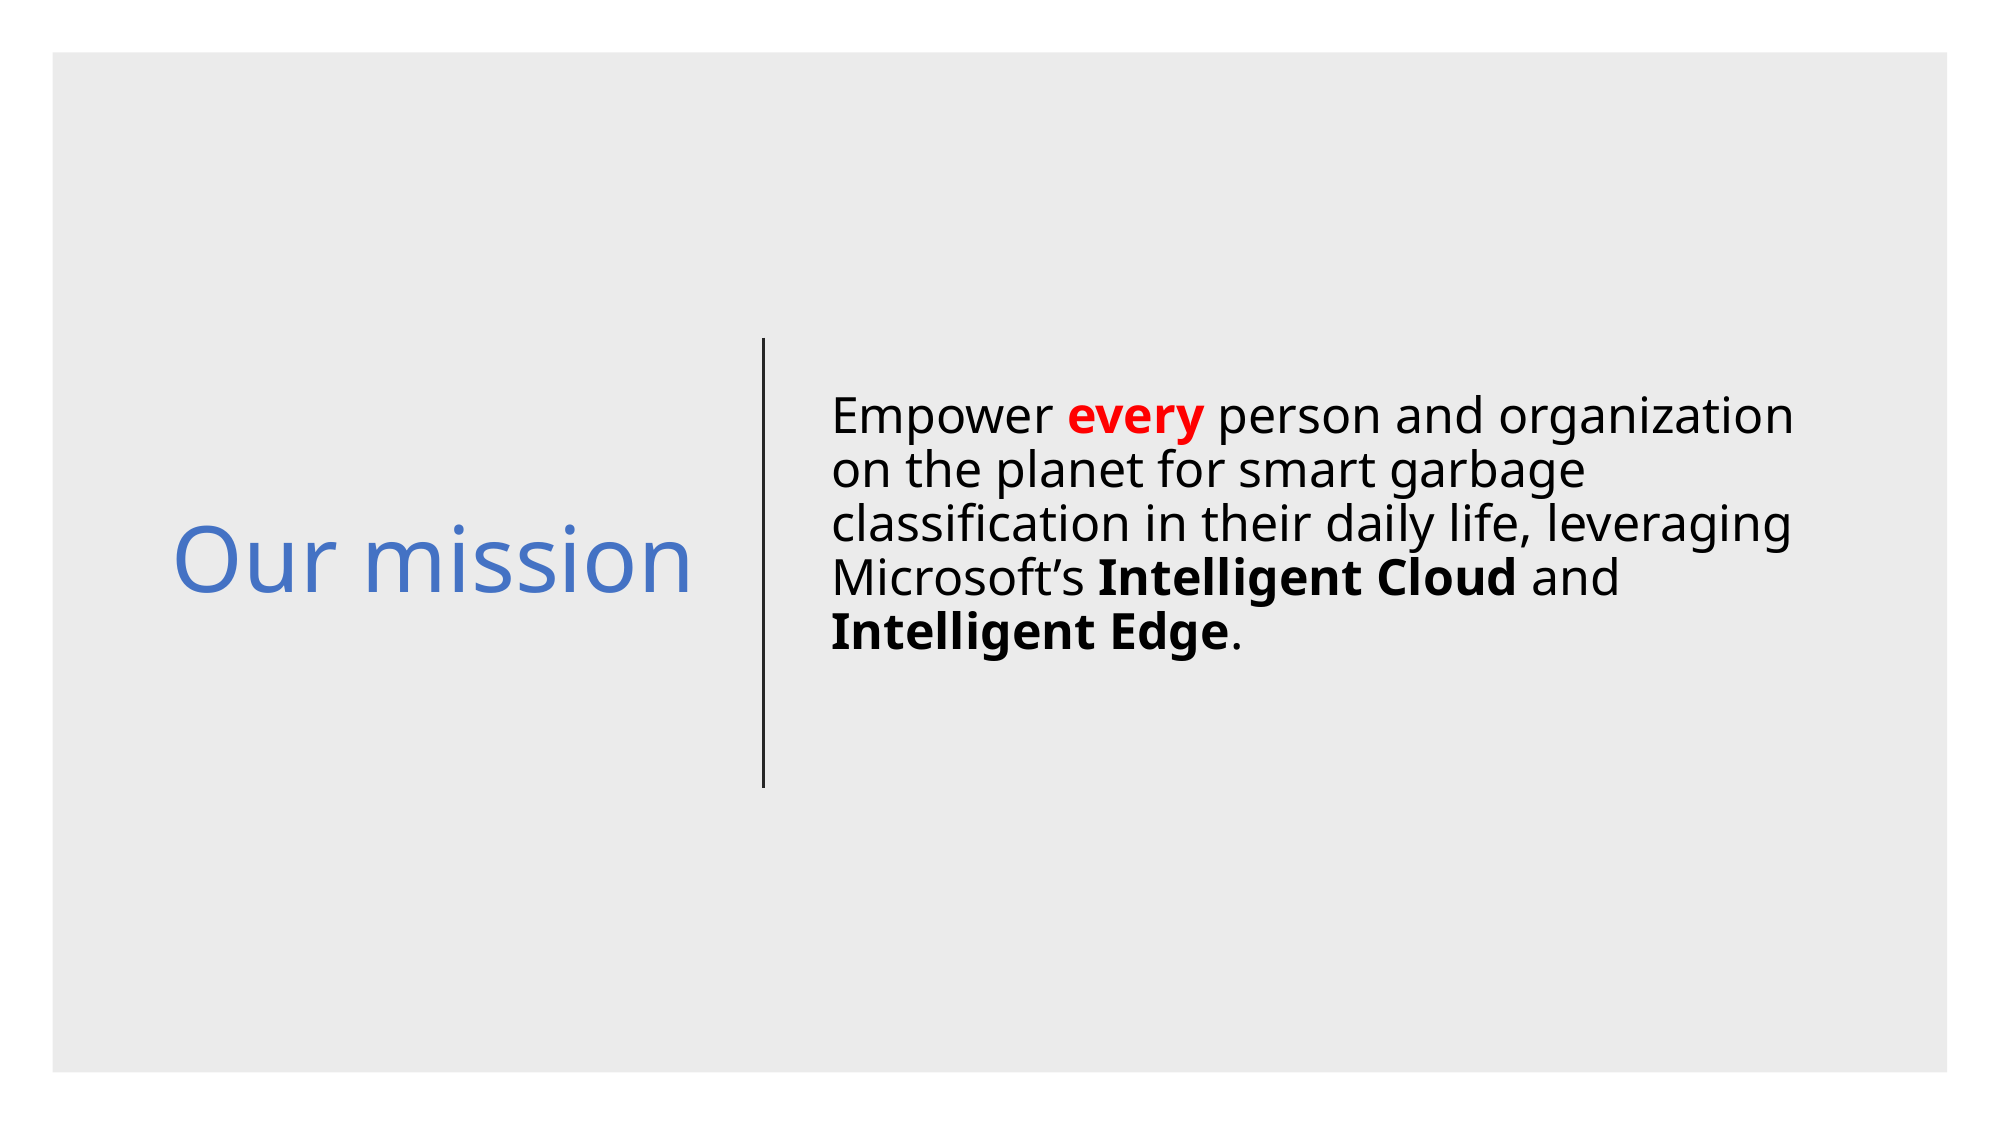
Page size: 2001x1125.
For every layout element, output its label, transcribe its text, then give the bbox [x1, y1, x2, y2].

title Our mission [137, 158, 711, 967]
text_box [52, 51, 1948, 1073]
list Empower every person and organization on the planet for smart garbage classification in their daily life, leveraging Microsoft’s Intelligent Cloud and Intelligent Edge. [816, 158, 1863, 967]
